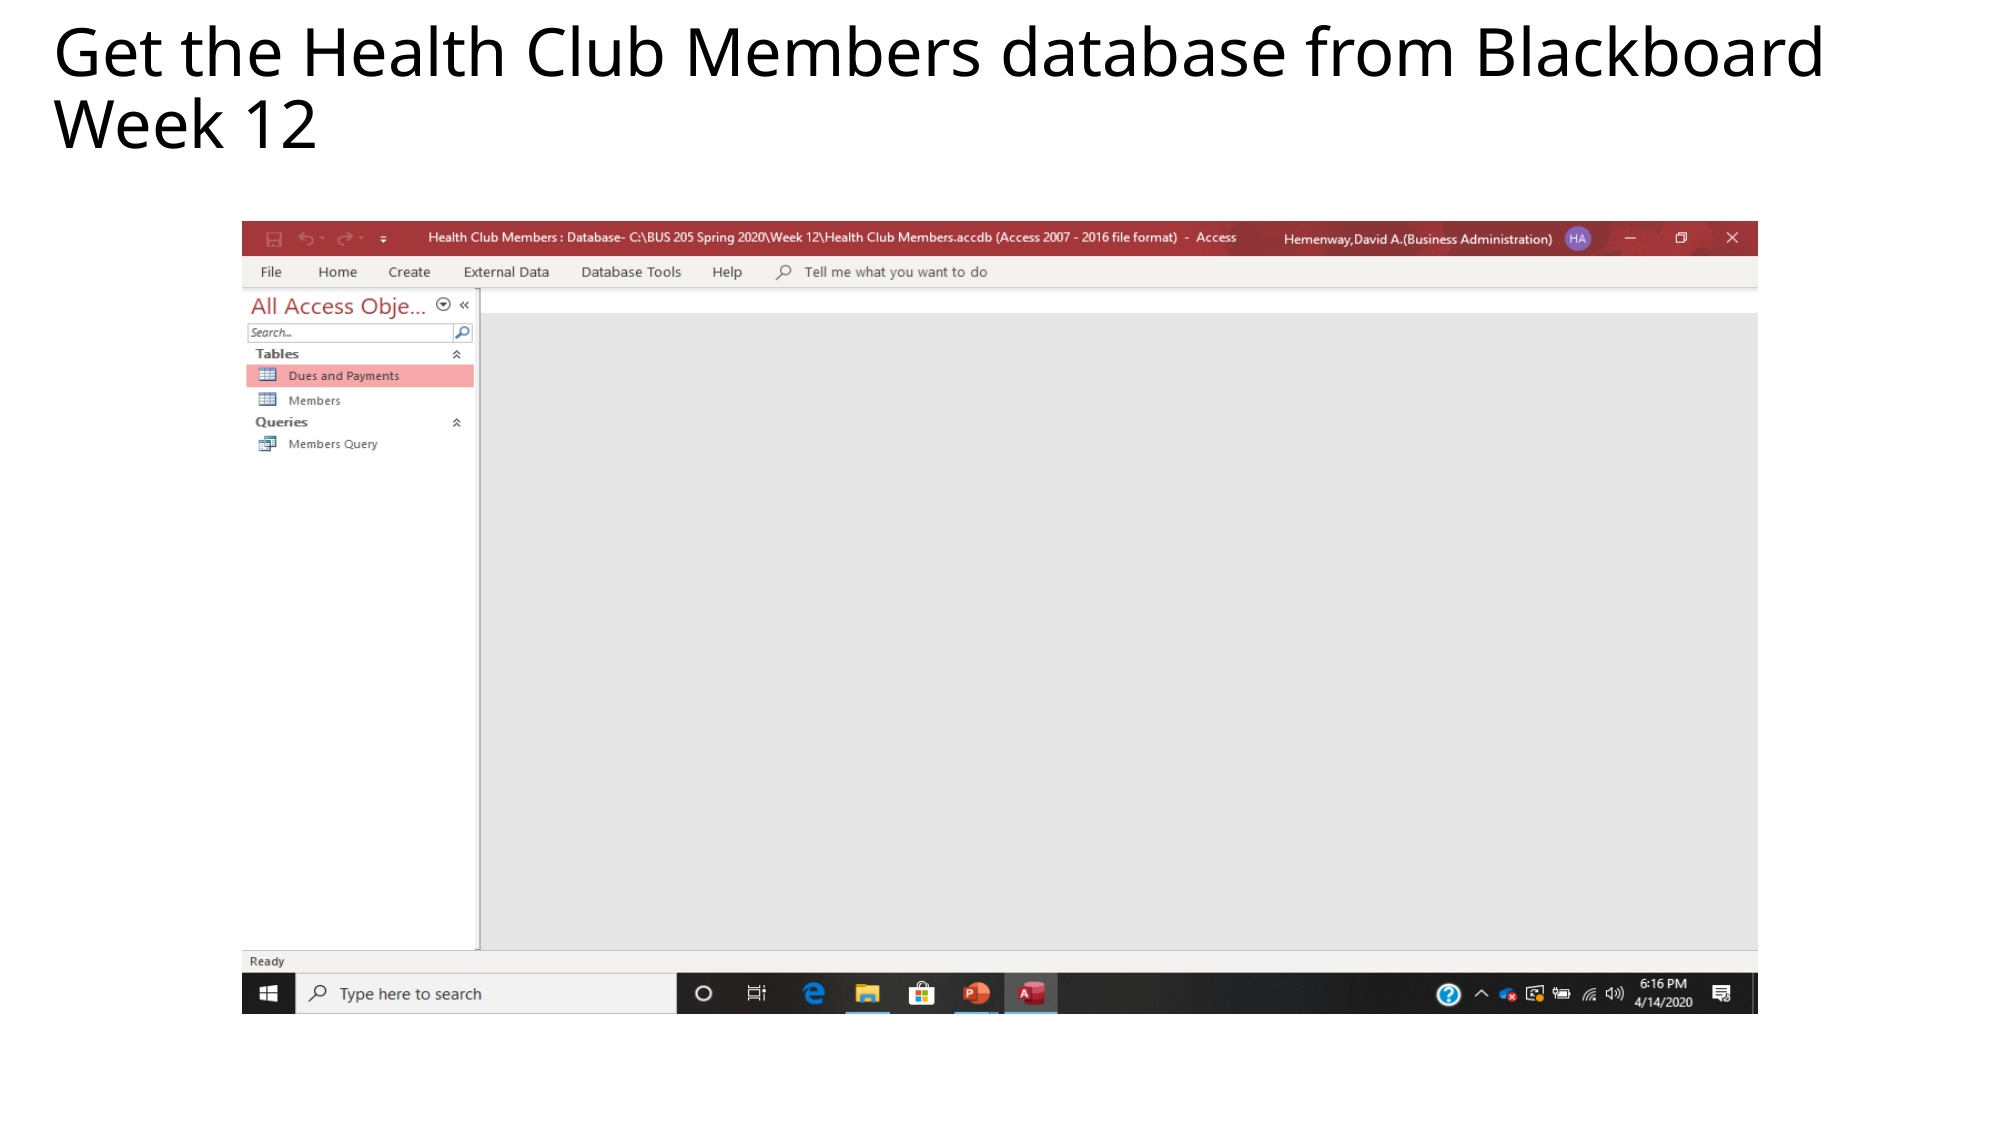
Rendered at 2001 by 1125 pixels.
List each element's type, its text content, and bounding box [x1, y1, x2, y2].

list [242, 221, 1758, 1014]
title Get the Health Club Members database from Blackboard Week 12 [38, 0, 1863, 183]
